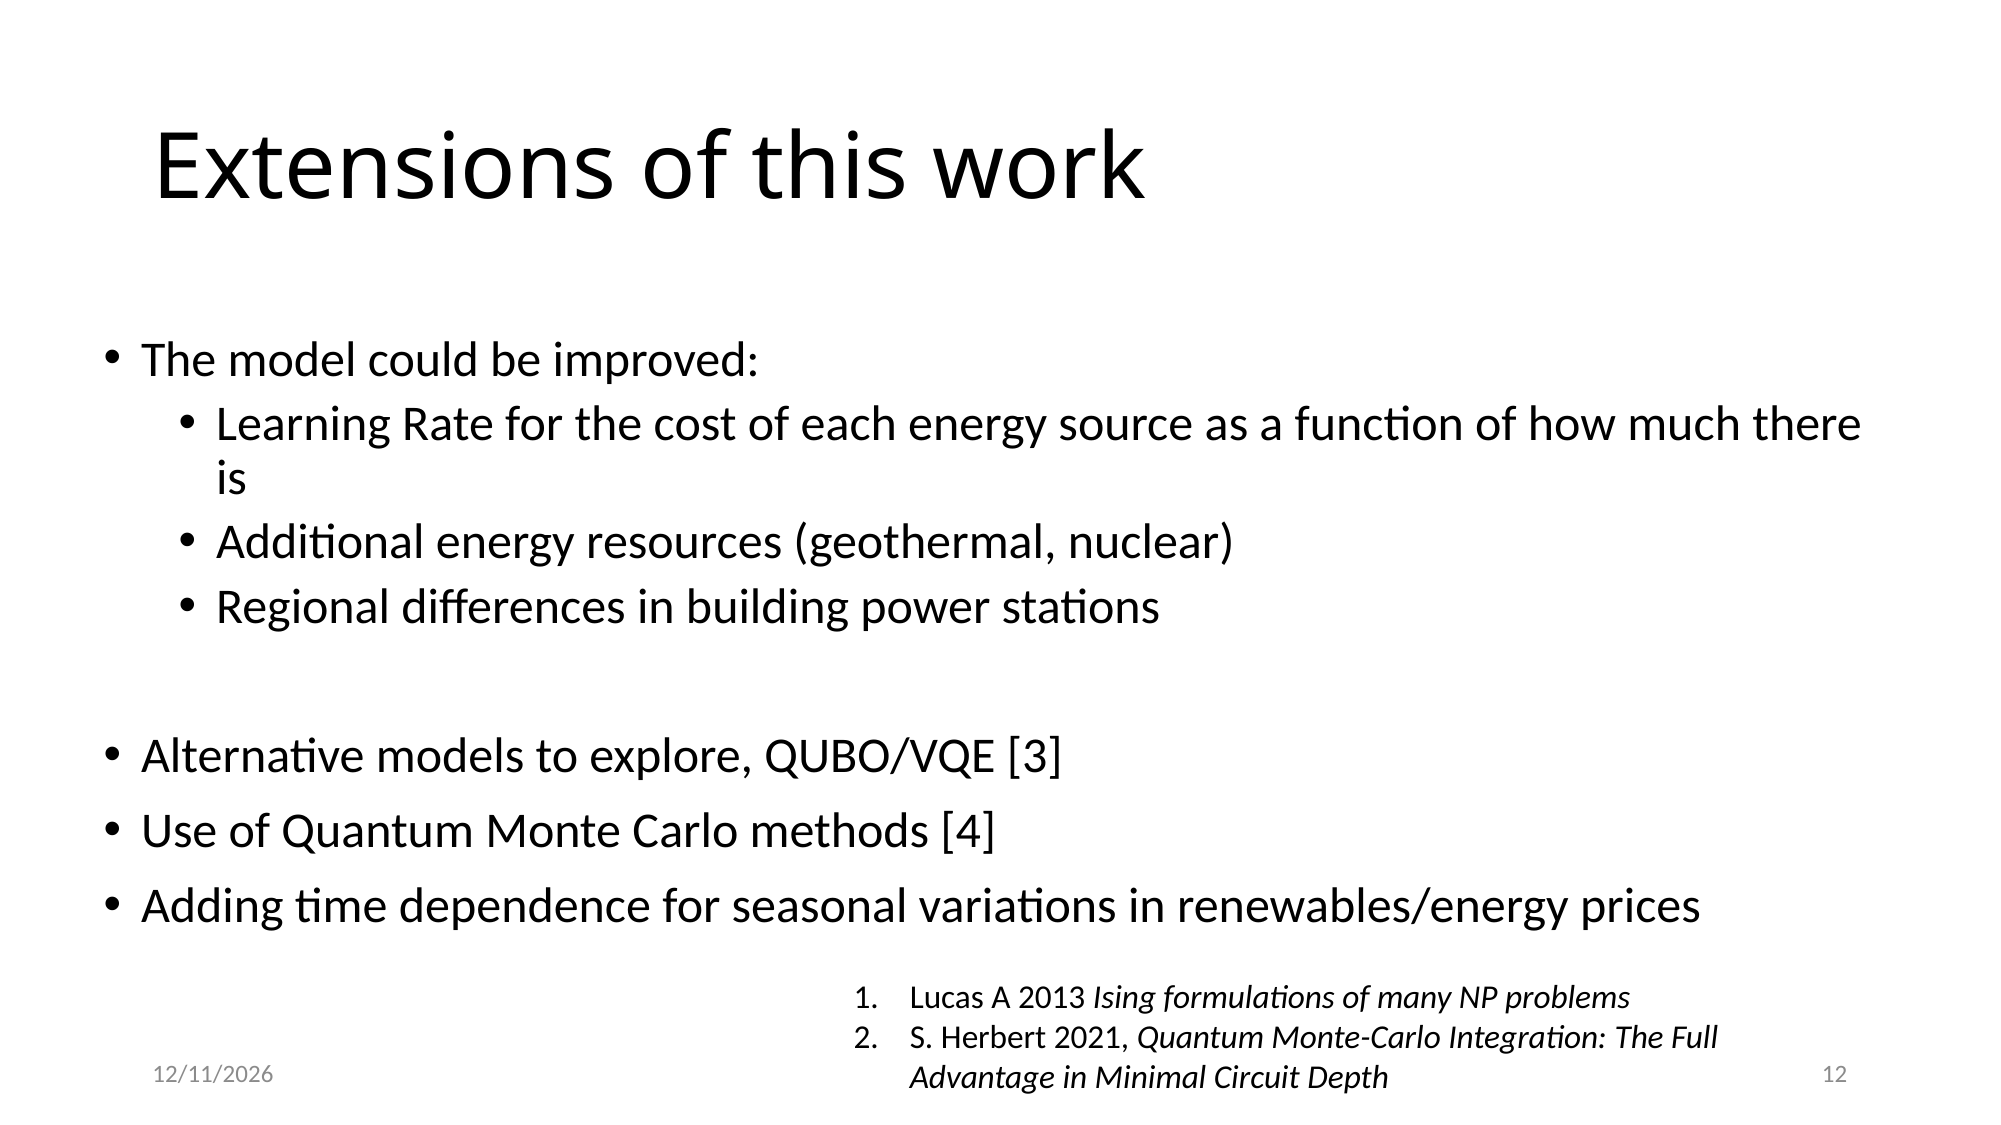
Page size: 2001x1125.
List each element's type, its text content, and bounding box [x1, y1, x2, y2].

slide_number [137, 1042, 588, 1103]
text_box Lucas A 2013 Ising formulations of many NP problems S. Herbert 2021, Quantum Monte-Carlo Integration: The Full Advantage in Minimal Circuit Depth [838, 967, 1839, 1103]
title Extensions of this work [137, 59, 1863, 278]
list The model could be improved: Learning Rate for the cost of each energy source as a function of how much there is Additional energy resources (geothermal, nuclear) Regional differences in building power stations Alternative models to explore, QUBO/VQE [3] Use of Quantum Monte Carlo methods [4] Adding time dependence for seasonal variations in renewables/energy prices [88, 325, 1910, 1036]
slide_number 12 [1839, 1042, 1863, 1103]
